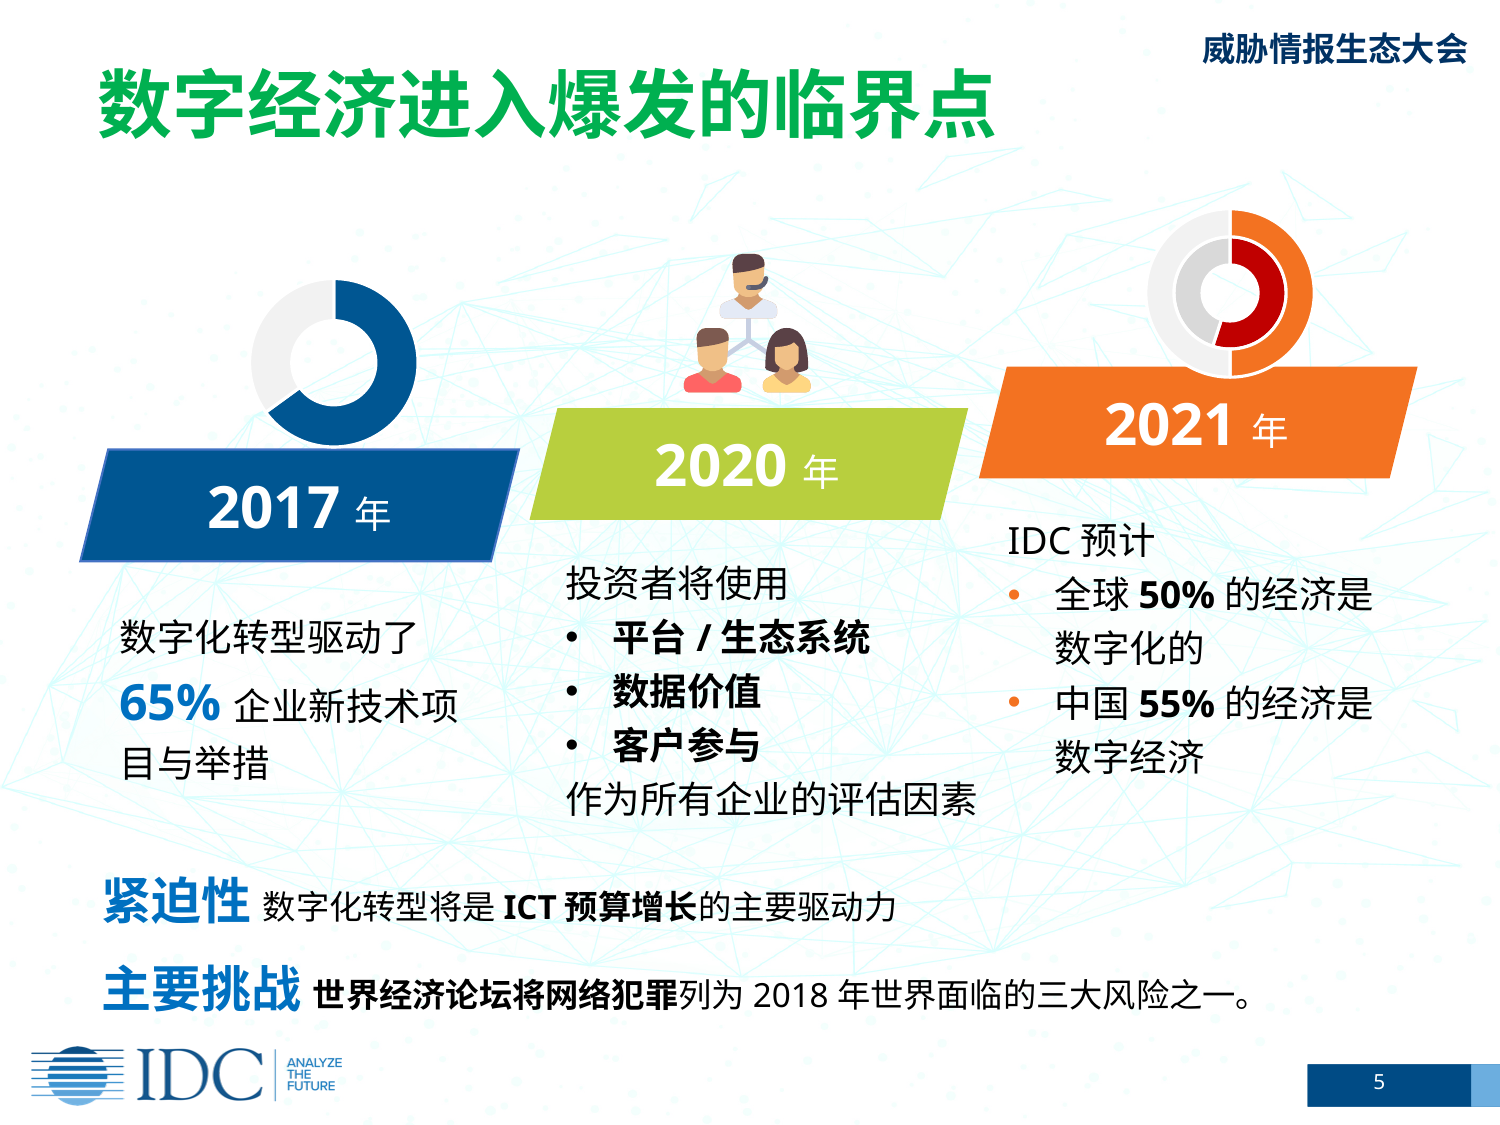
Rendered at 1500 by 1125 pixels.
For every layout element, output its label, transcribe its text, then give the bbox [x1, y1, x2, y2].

text_box 数字经济进入爆发的临界点 [89, 49, 1006, 155]
text_box 投资者将使用 平台/生态系统 数据价值 客户参与 作为所有企业的评估因素 [550, 543, 1023, 829]
text_box IDC预计 全球50%的经济是数字化的 中国55%的经济是数字经济 [993, 501, 1395, 786]
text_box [978, 366, 1418, 479]
text_box 紧迫性 数字化转型将是ICT预算增长的主要驱动力 [86, 849, 1439, 937]
text_box 主要挑战 世界经济论坛将网络犯罪列为2018年世界面临的三大风险之一。 [86, 938, 1439, 1026]
picture [31, 1046, 342, 1106]
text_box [80, 449, 519, 562]
chart [193, 274, 474, 451]
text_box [683, 253, 811, 393]
text_box 数字化转型驱动了65%企业新技术项目与举措 [104, 597, 497, 792]
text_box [529, 407, 969, 520]
slide_number 5 [1321, 1053, 1400, 1114]
chart [1089, 205, 1371, 381]
